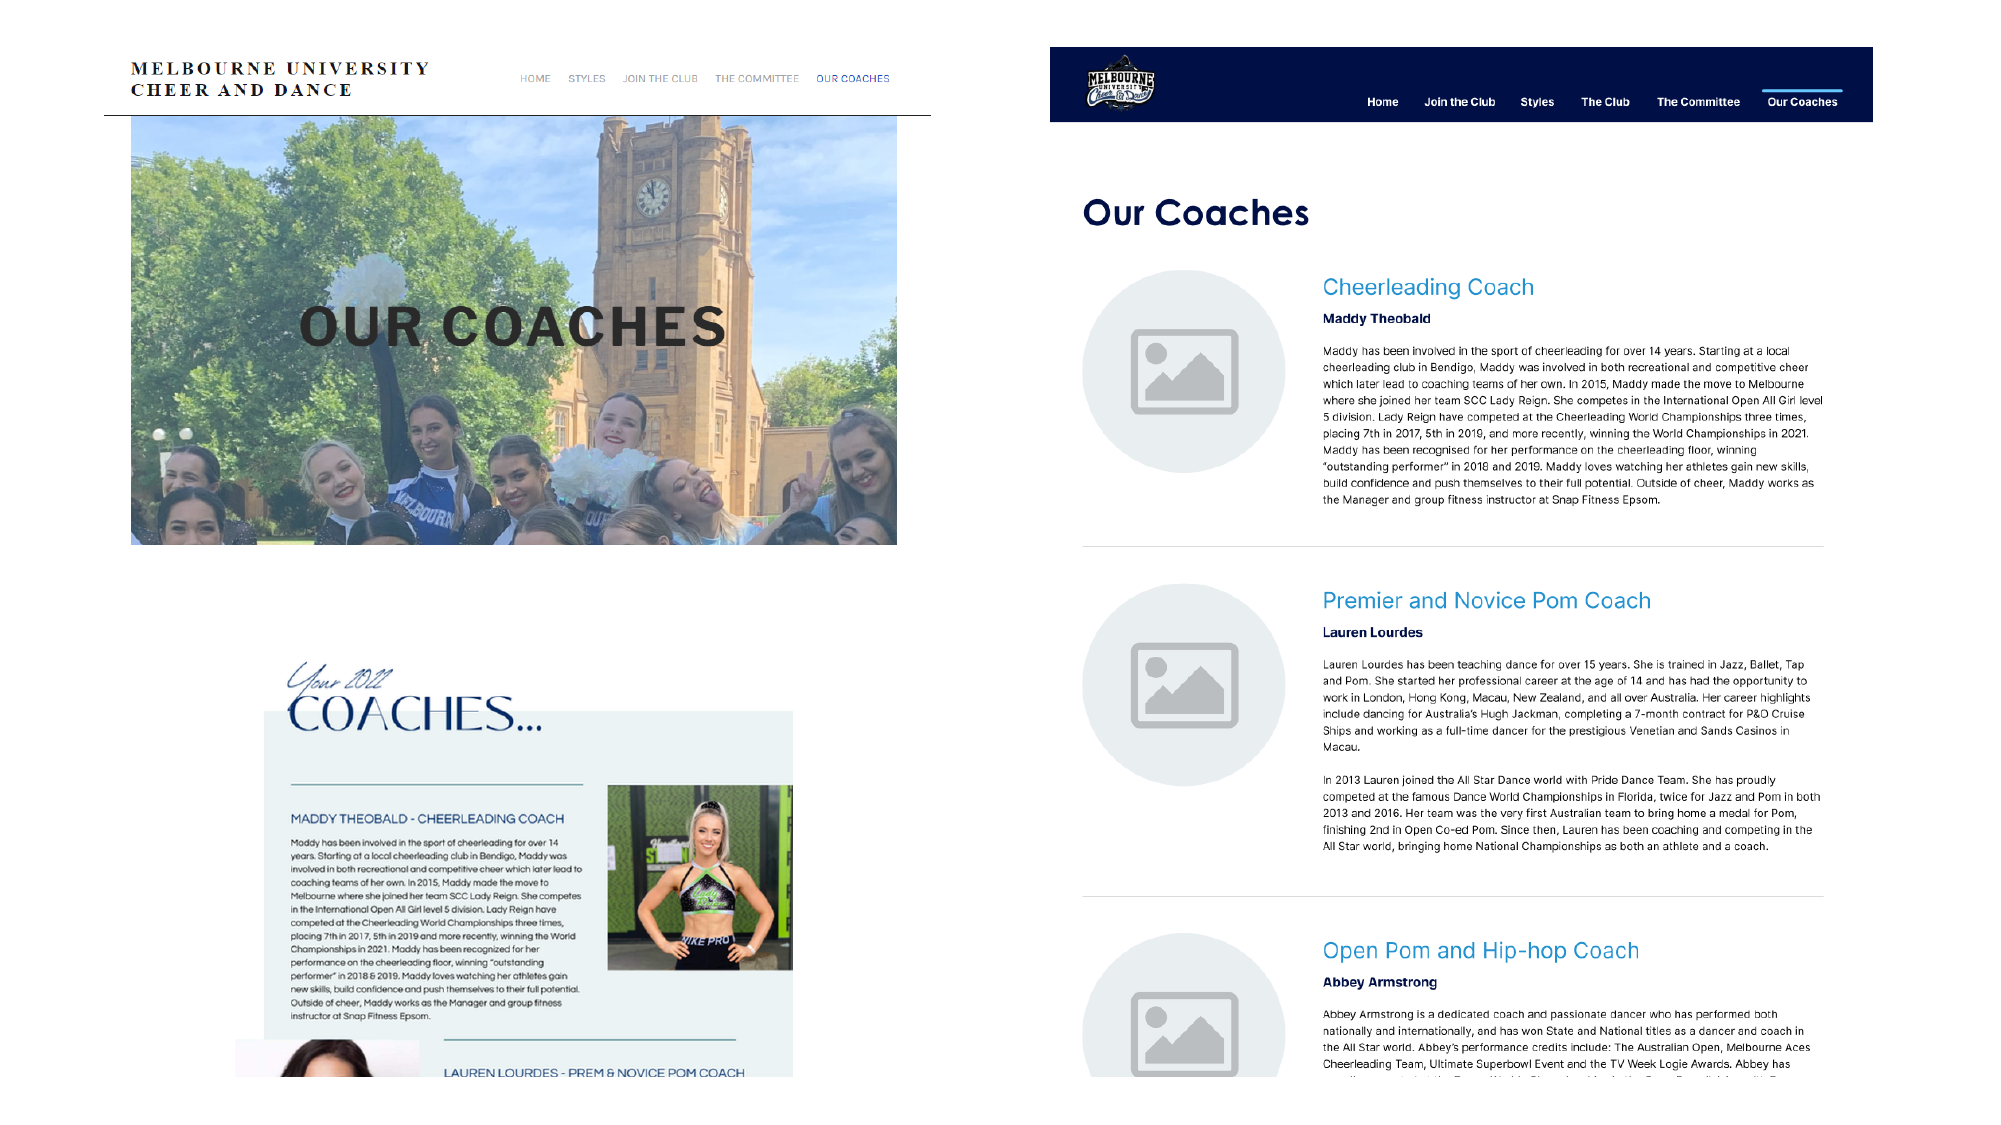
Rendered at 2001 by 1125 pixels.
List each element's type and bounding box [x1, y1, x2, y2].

picture [1049, 47, 1873, 1078]
picture [104, 47, 931, 1078]
